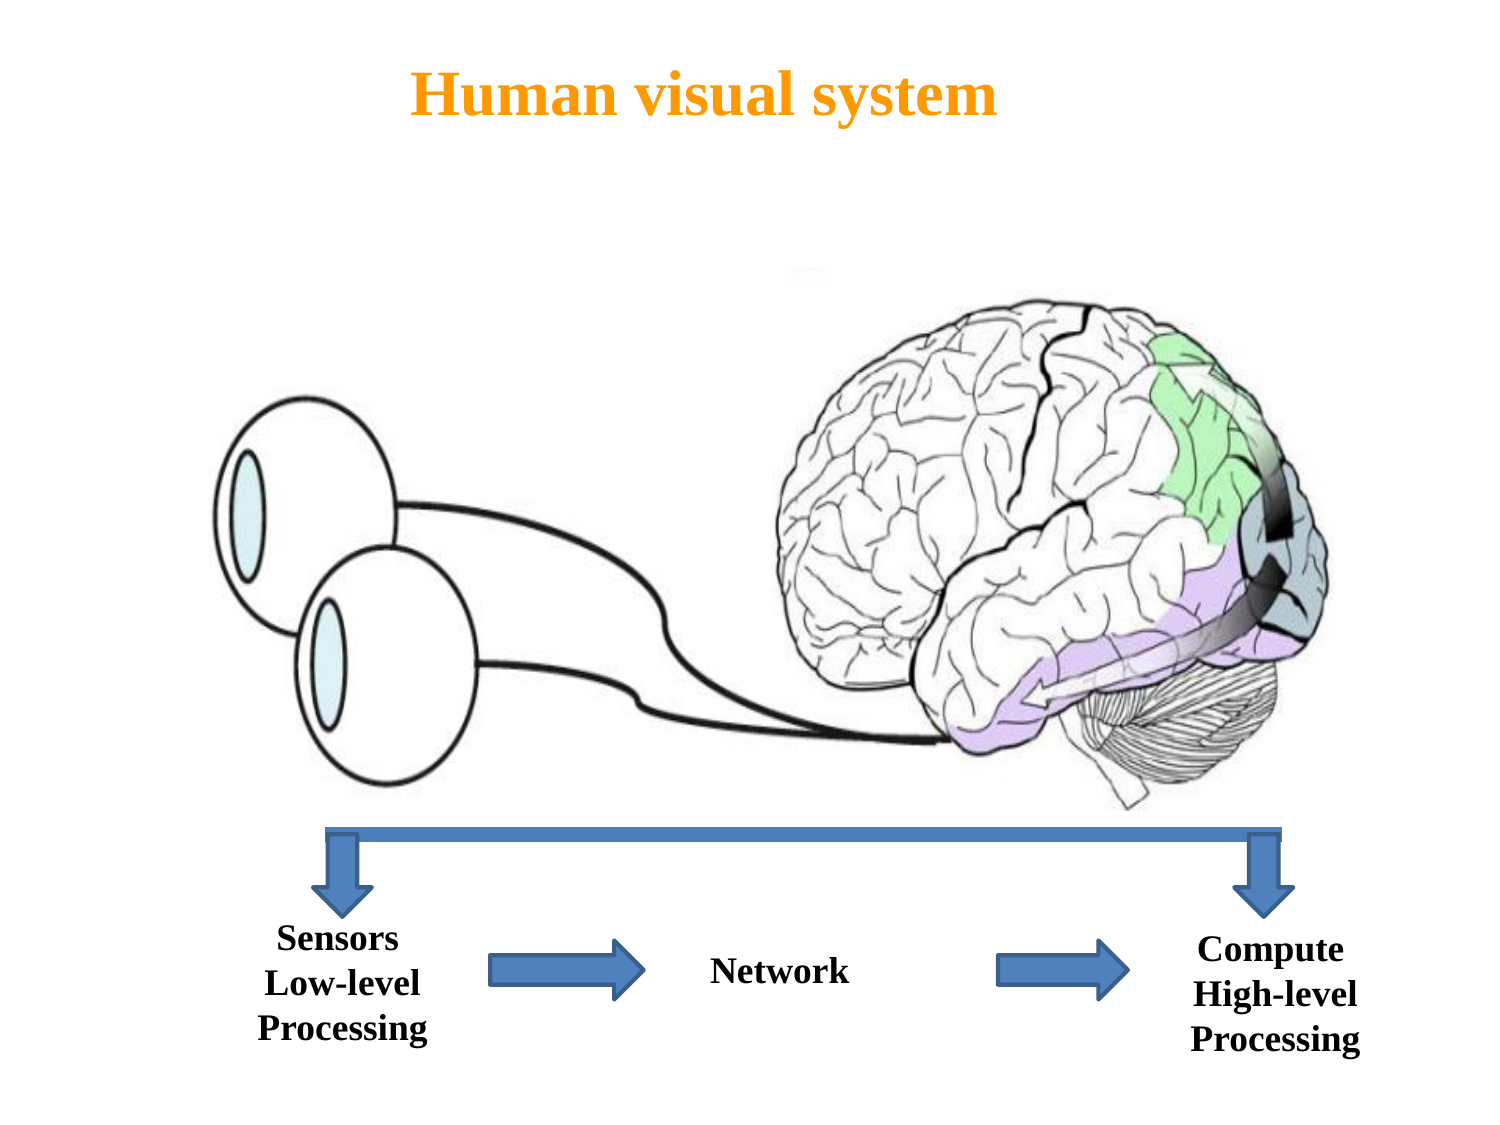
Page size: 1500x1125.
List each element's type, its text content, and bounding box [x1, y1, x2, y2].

text_box Compute High-level Processing [1104, 916, 1447, 1067]
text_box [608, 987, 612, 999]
title Human visual system [29, 0, 1380, 136]
text_box [1232, 841, 1296, 919]
text_box Network [616, 938, 951, 999]
text_box [488, 938, 646, 1002]
text_box [995, 938, 1130, 1002]
picture [83, 266, 1353, 811]
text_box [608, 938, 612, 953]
text_box Sensors Low-level Processing [171, 905, 514, 1055]
text_box [310, 842, 374, 905]
